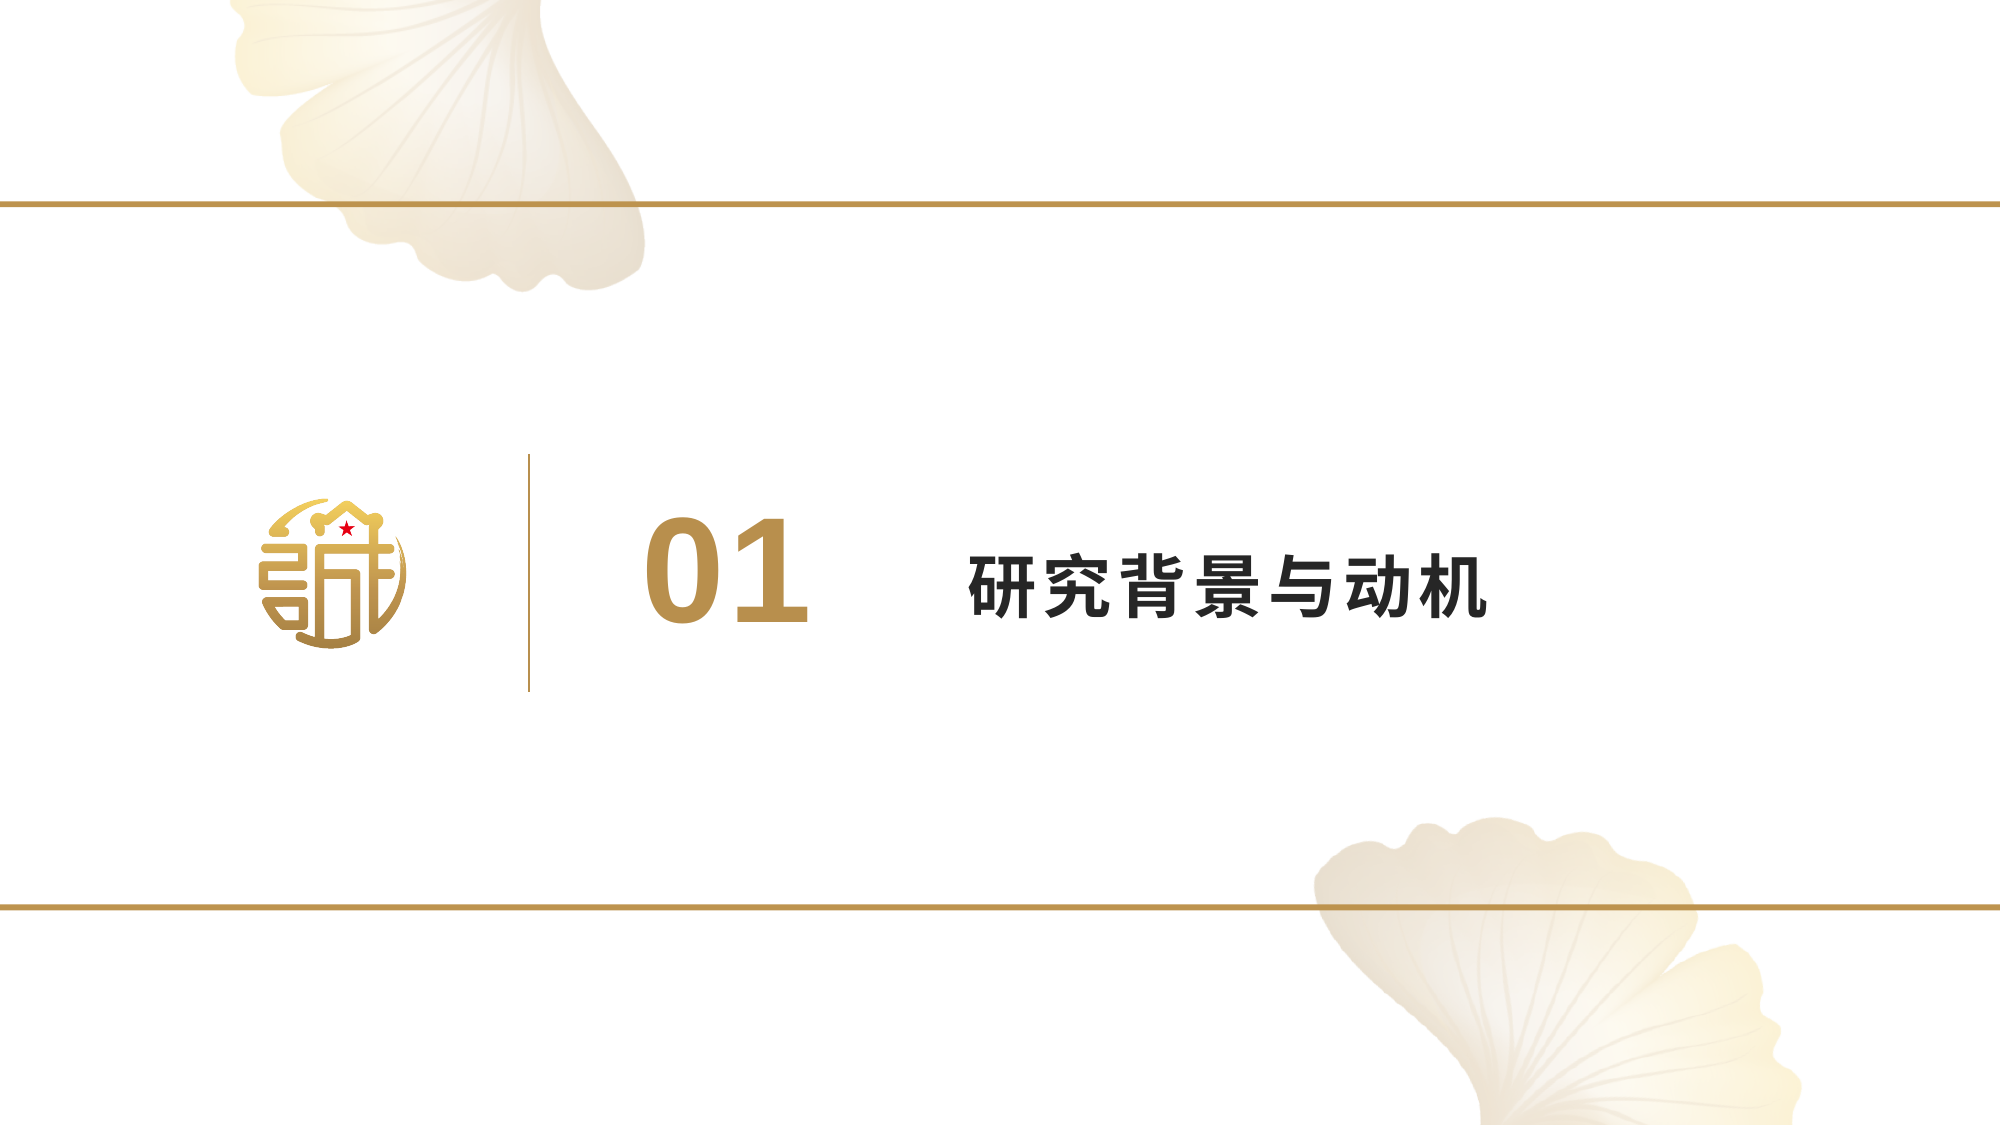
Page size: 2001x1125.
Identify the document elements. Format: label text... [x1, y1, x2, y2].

text_box [0, 903, 1097, 911]
picture [209, 444, 436, 697]
picture [1020, 644, 1898, 1125]
text_box [917, 200, 2000, 208]
picture [141, 0, 917, 376]
text_box 研究背景与动机 [824, 504, 1631, 642]
text_box [0, 200, 141, 208]
text_box [1874, 903, 2000, 911]
text_box 01 [605, 468, 850, 673]
